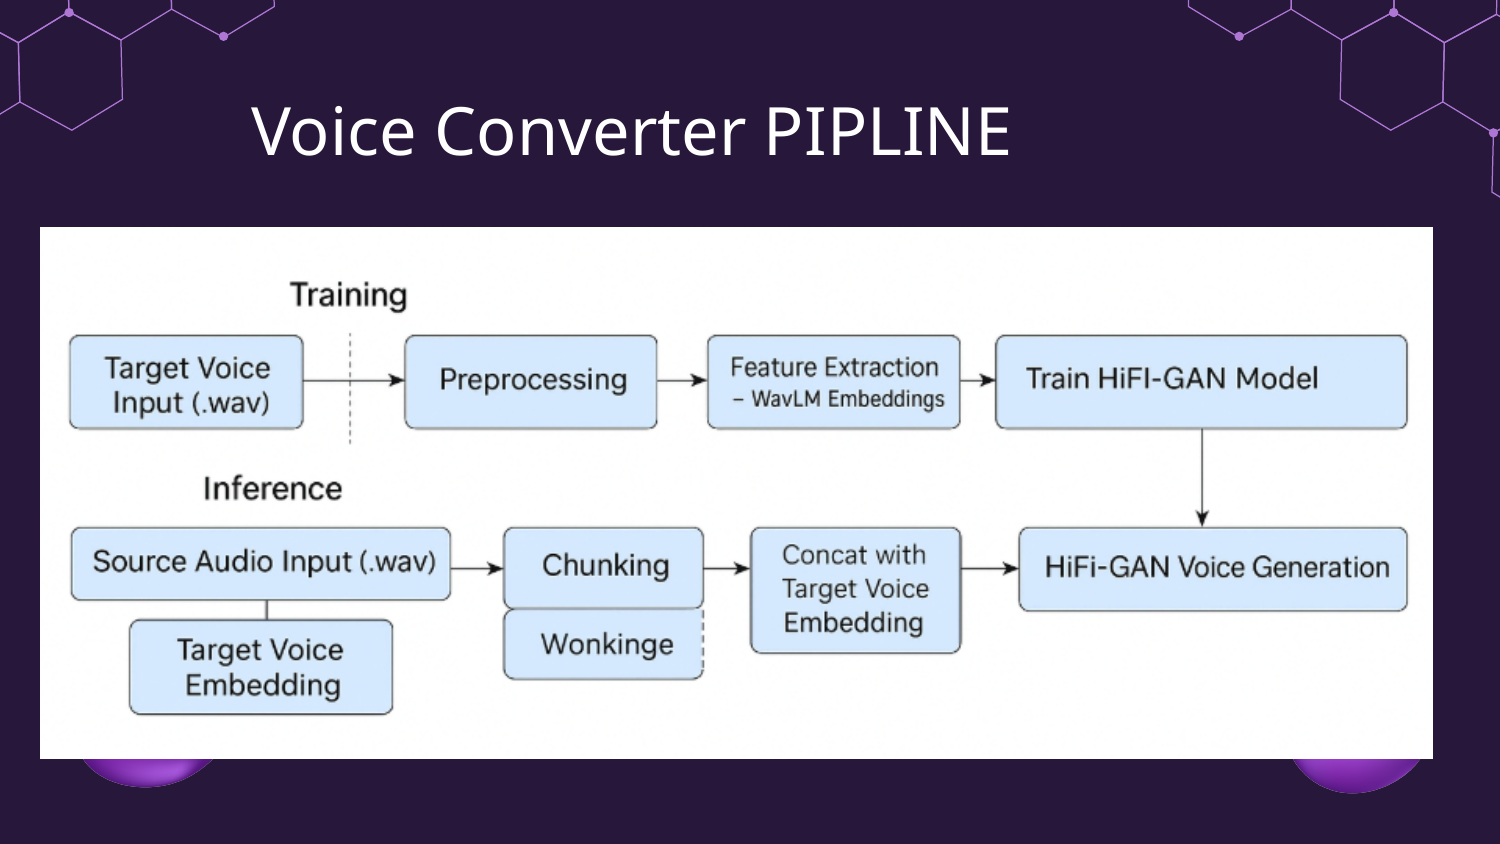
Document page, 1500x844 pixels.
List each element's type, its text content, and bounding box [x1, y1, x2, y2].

picture [40, 227, 1451, 828]
title Voice Converter PIPLINE [236, 73, 1264, 196]
